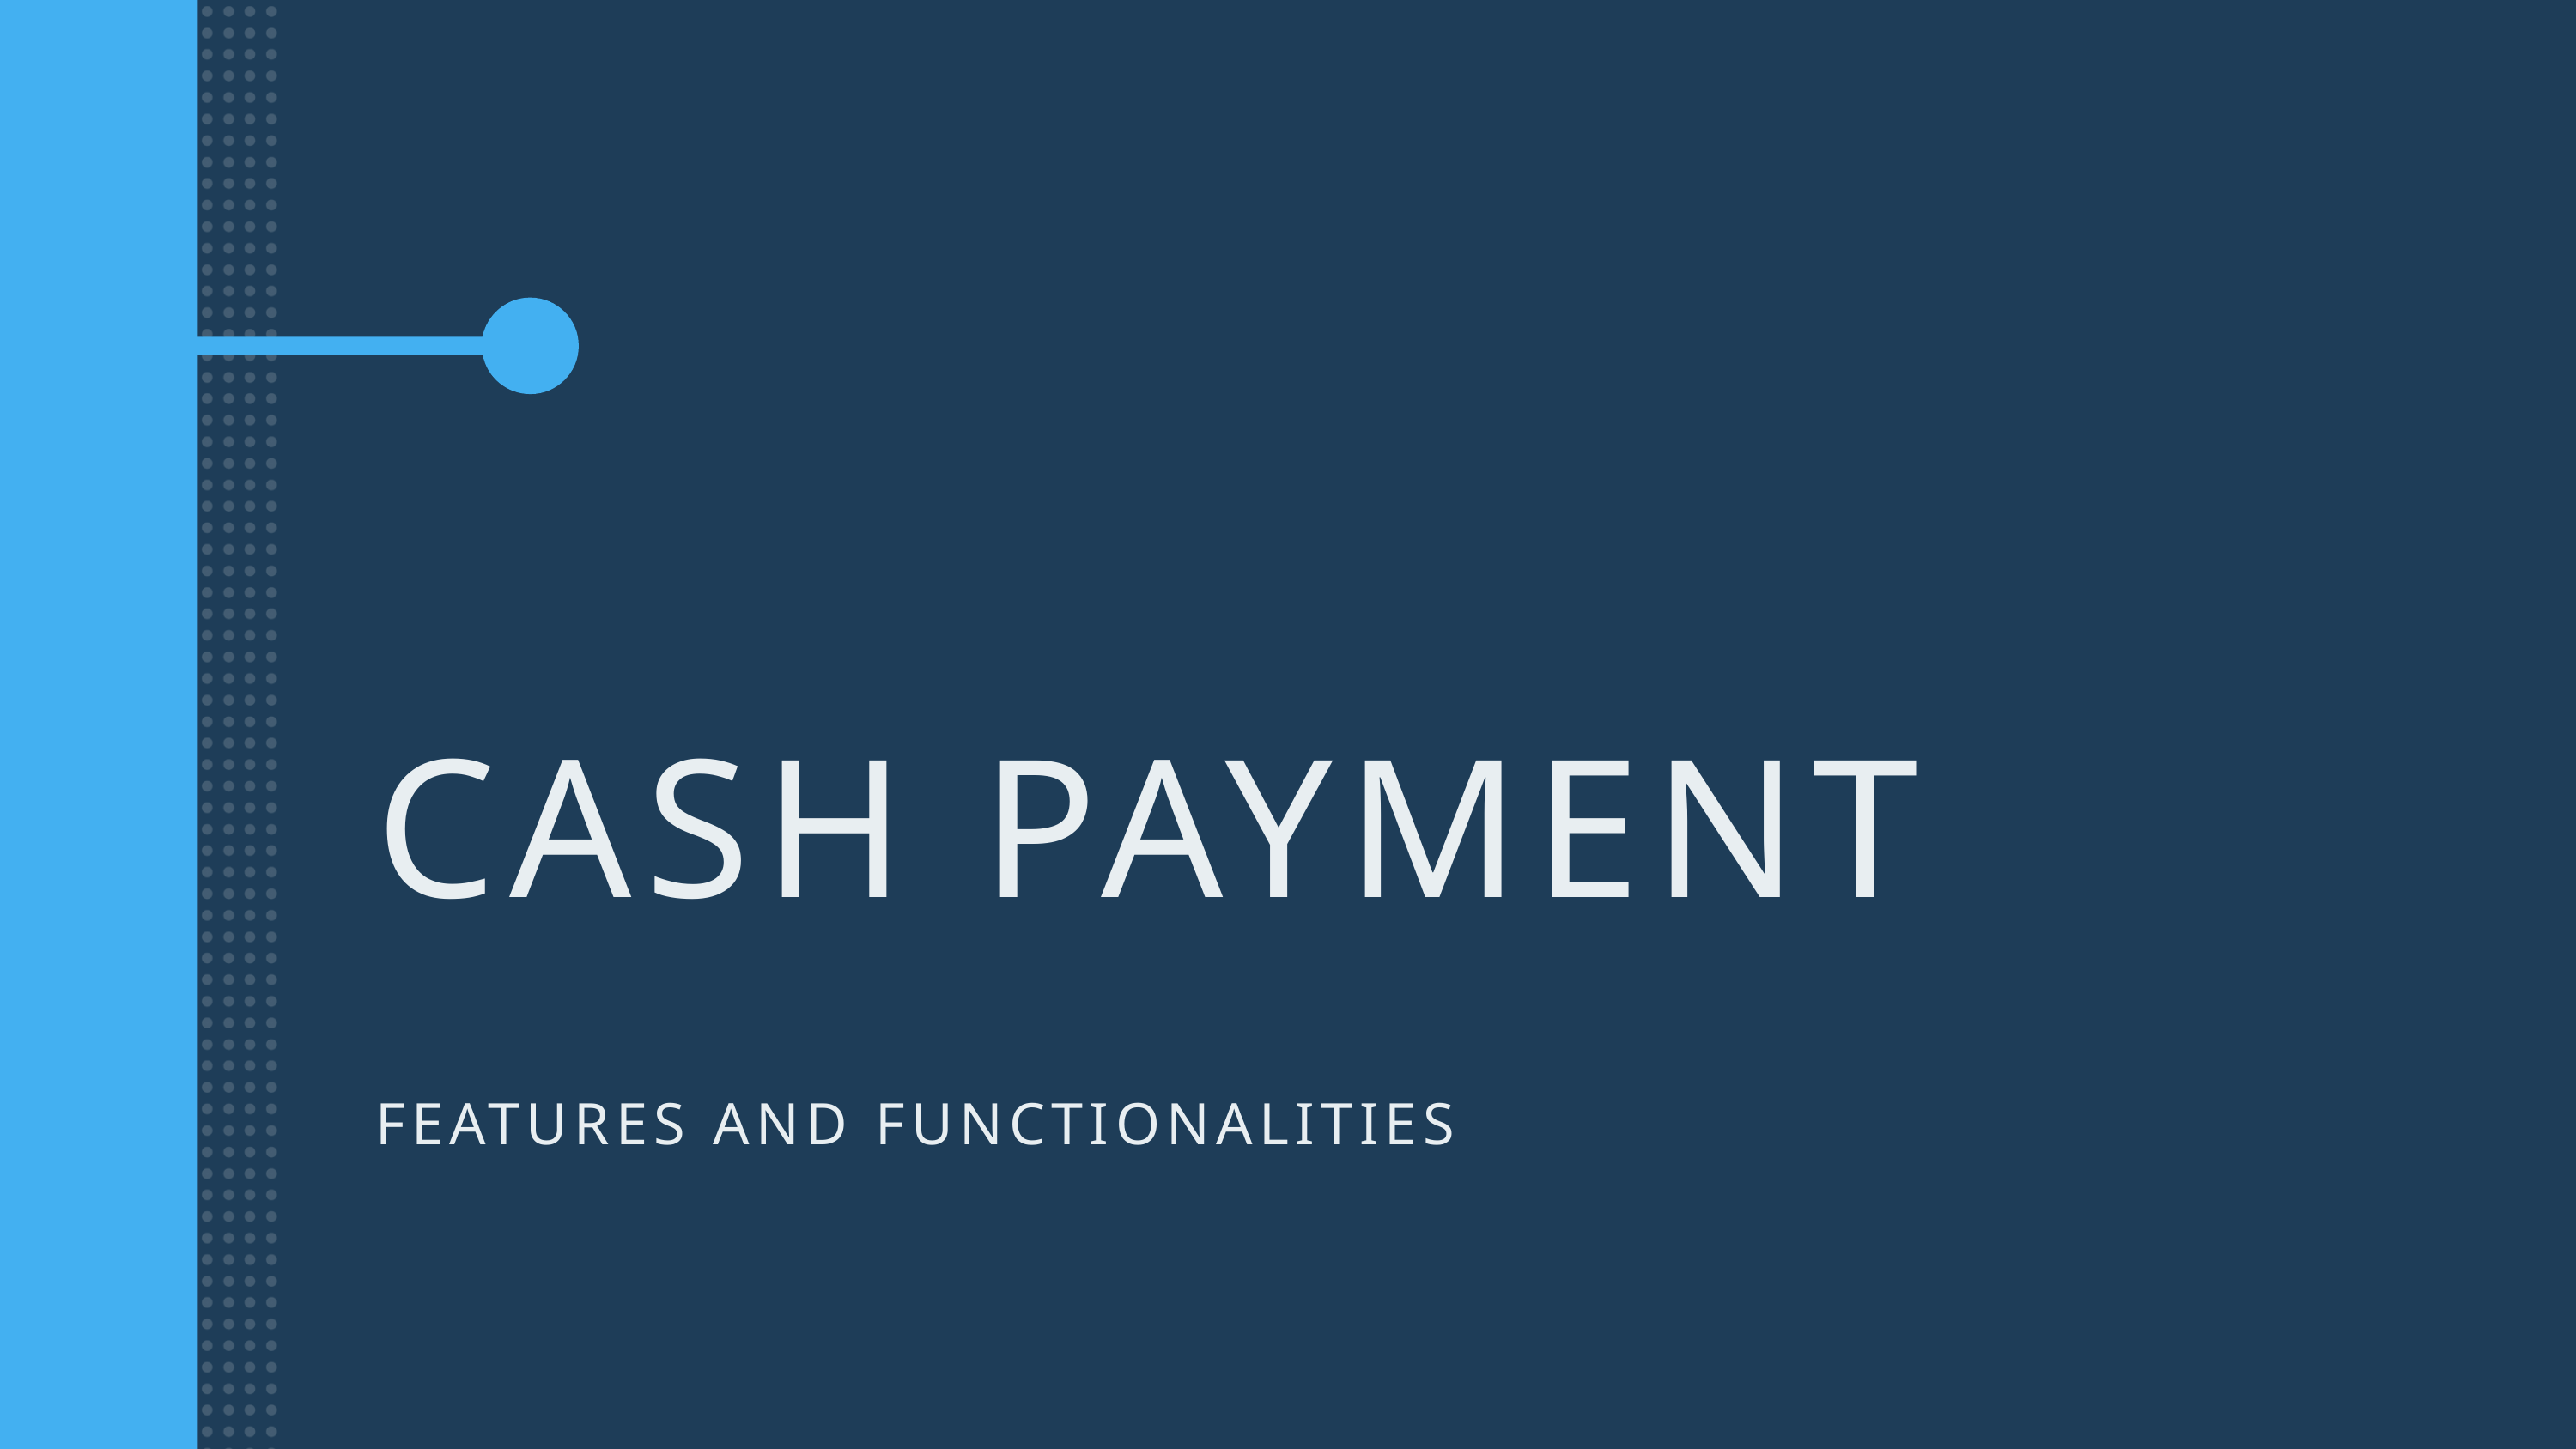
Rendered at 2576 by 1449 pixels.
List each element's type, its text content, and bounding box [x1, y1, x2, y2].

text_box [172, 285, 580, 406]
picture [0, 0, 286, 1449]
text_box FEATURES AND FUNCTIONALITIES [375, 1076, 1544, 1156]
text_box CASH PAYMENT [375, 729, 2513, 936]
